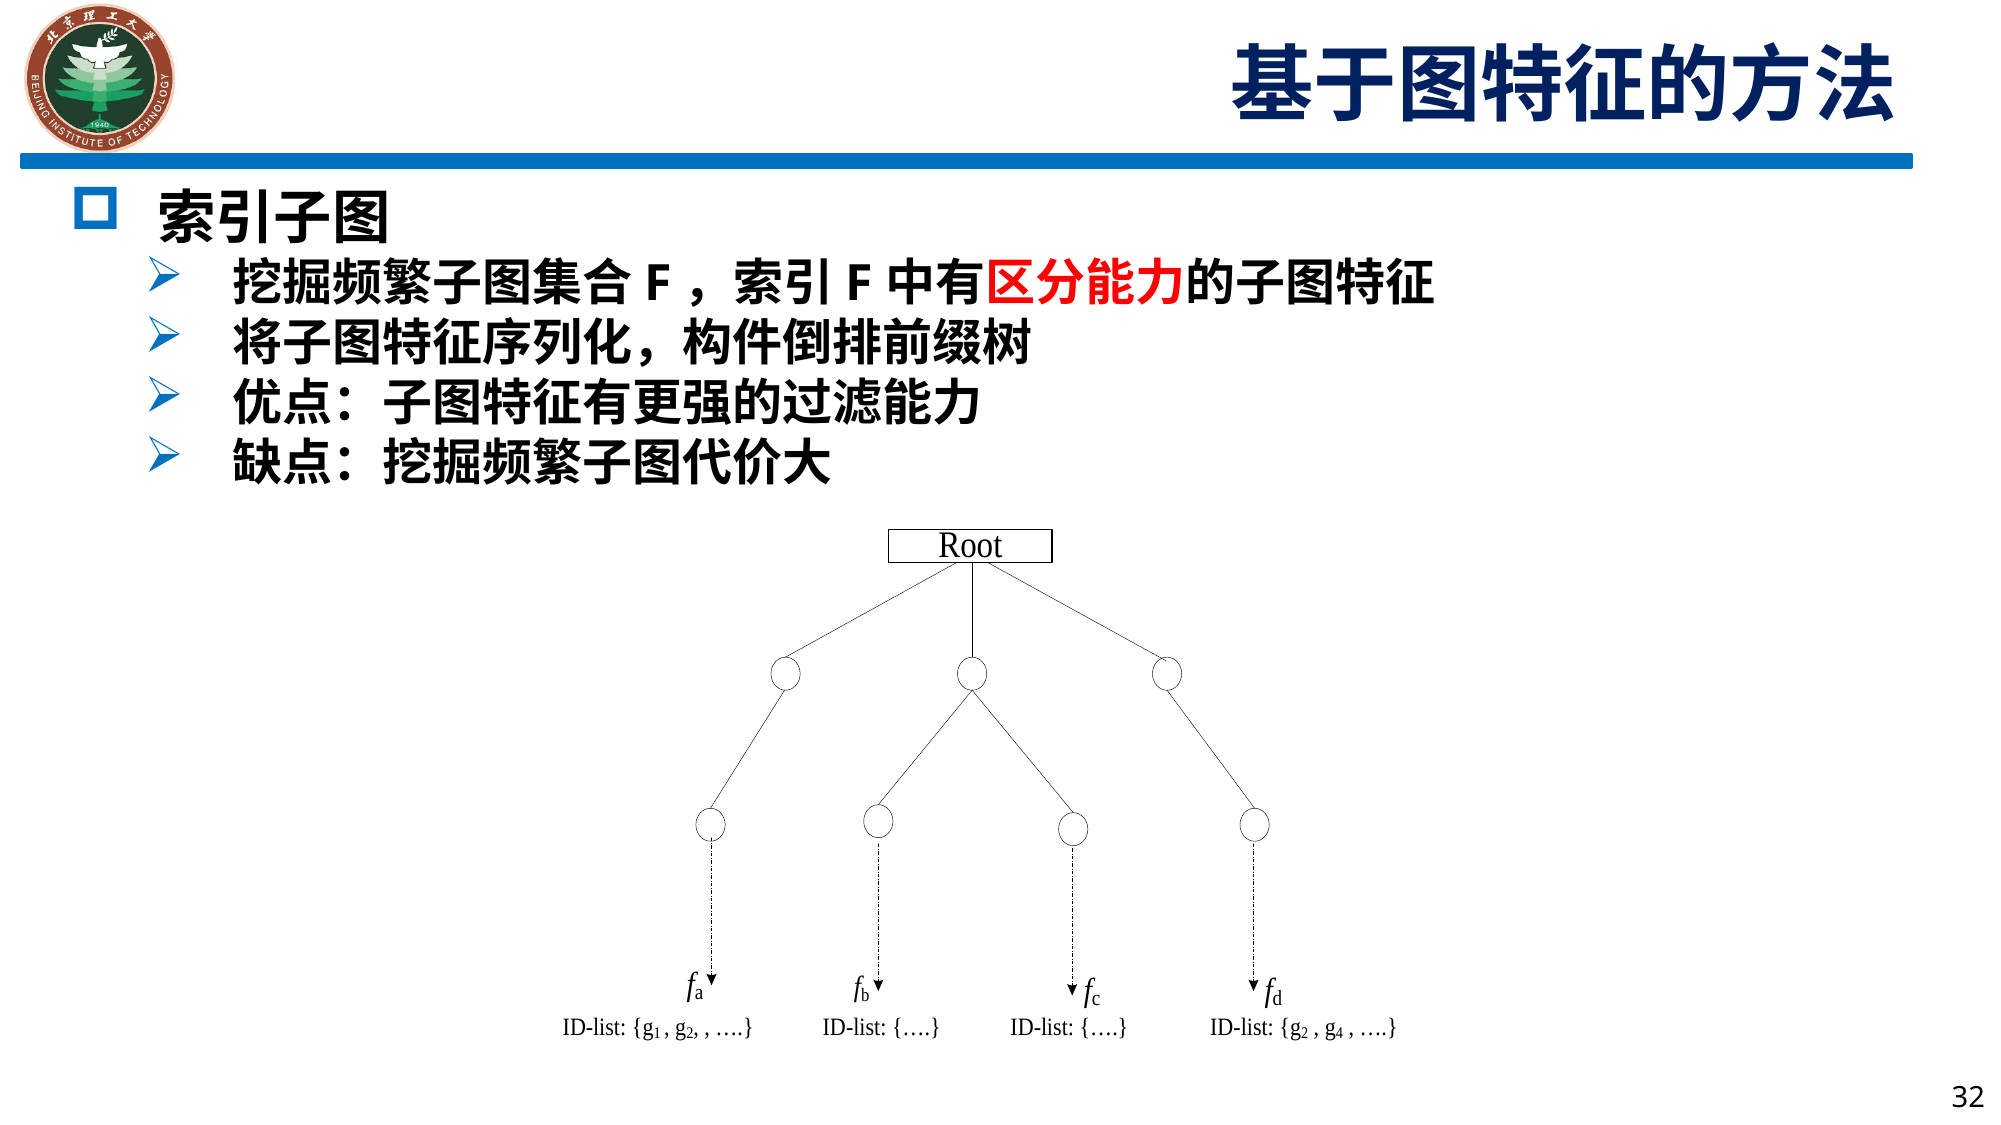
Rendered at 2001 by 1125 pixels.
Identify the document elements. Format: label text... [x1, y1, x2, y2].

text_box 索引子图 挖掘频繁子图集合F，索引F中有区分能力的子图特征 将子图特征序列化，构件倒排前缀树 优点：子图特征有更强的过滤能力 缺点：挖掘频繁子图代价大 [54, 172, 1530, 1125]
text_box 32 [1687, 1049, 2000, 1125]
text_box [420, 520, 1573, 1047]
text_box 基于图特征的方法 [962, 51, 1912, 139]
picture [21, 0, 178, 153]
